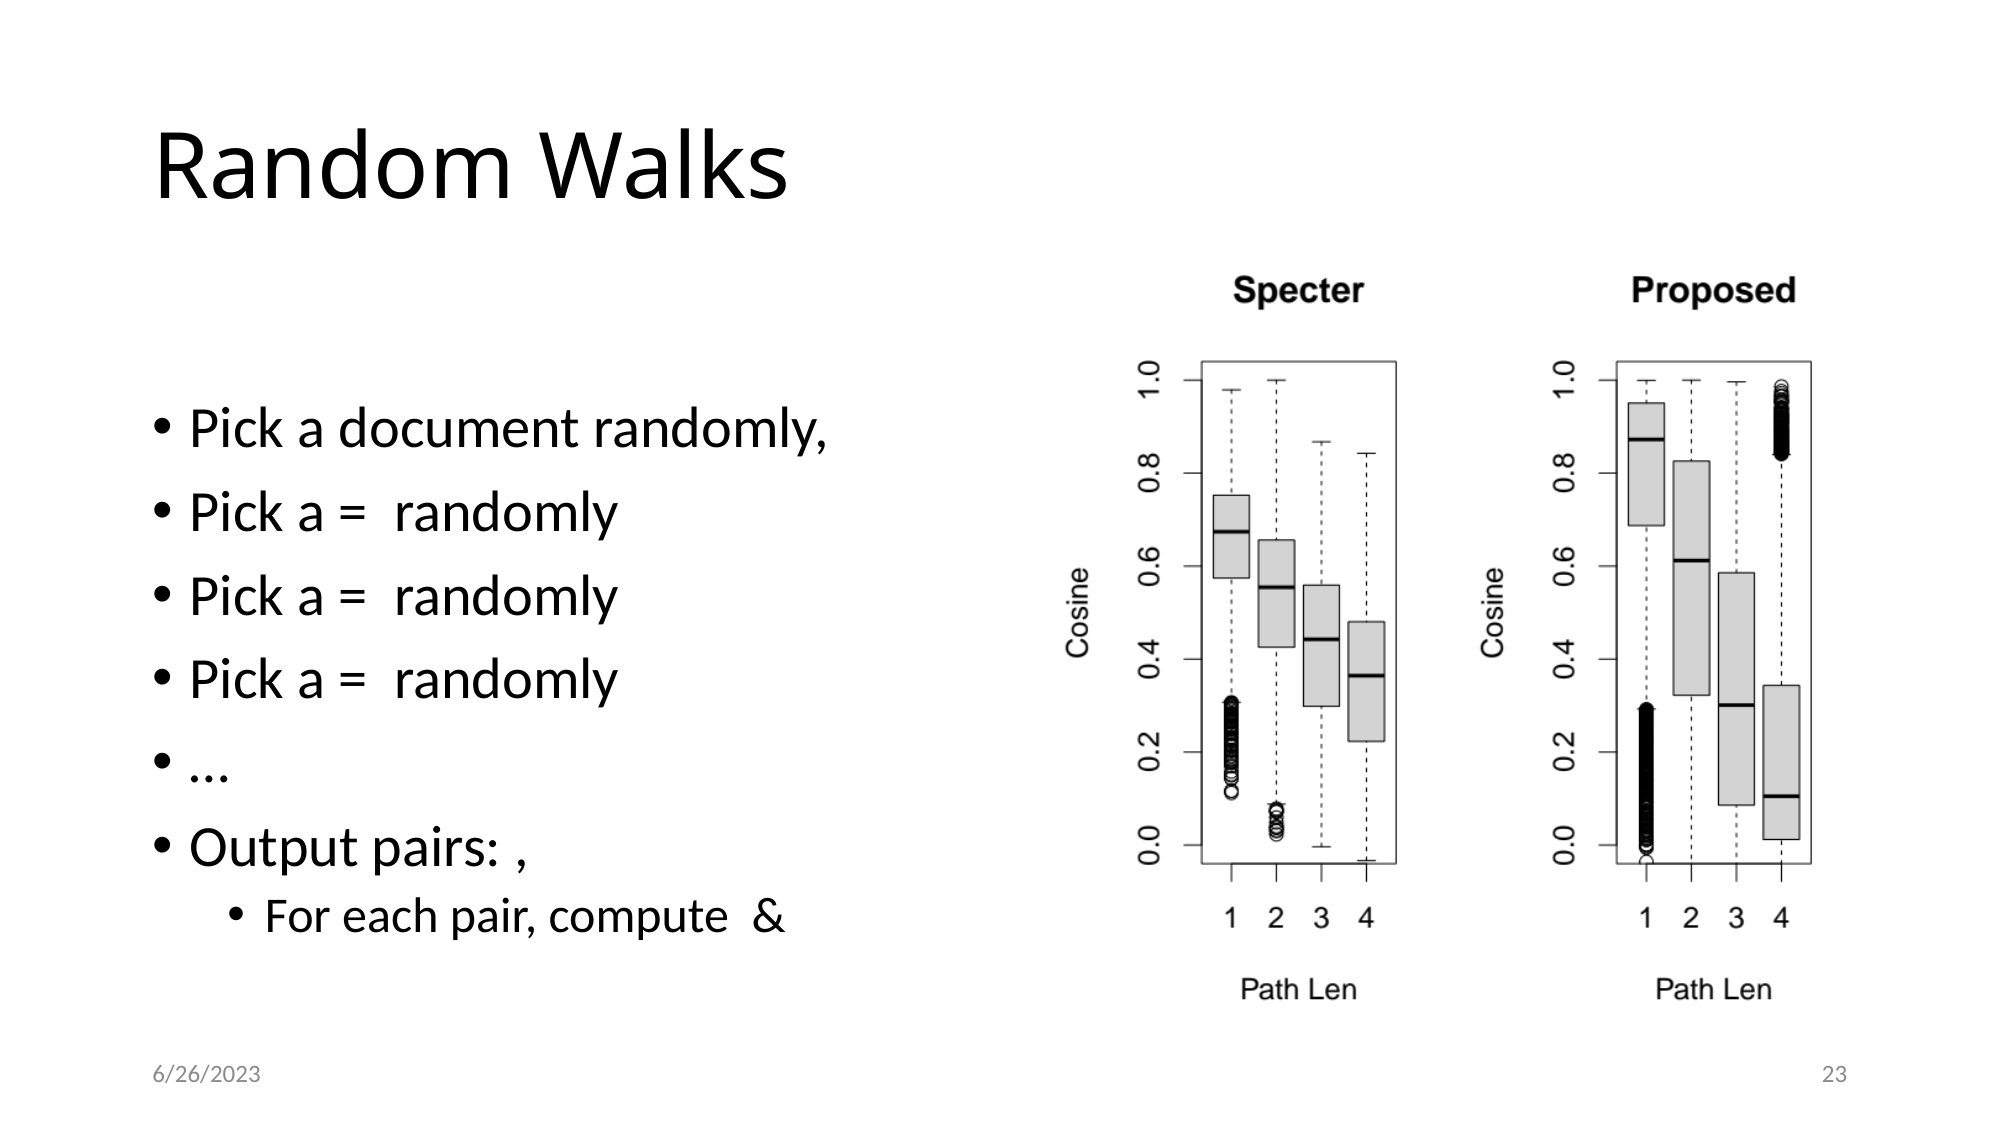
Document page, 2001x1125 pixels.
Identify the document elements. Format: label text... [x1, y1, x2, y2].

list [1056, 216, 1883, 1043]
title Random Walks [137, 59, 1863, 278]
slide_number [137, 1042, 588, 1103]
slide_number 23 [1412, 1043, 1863, 1103]
